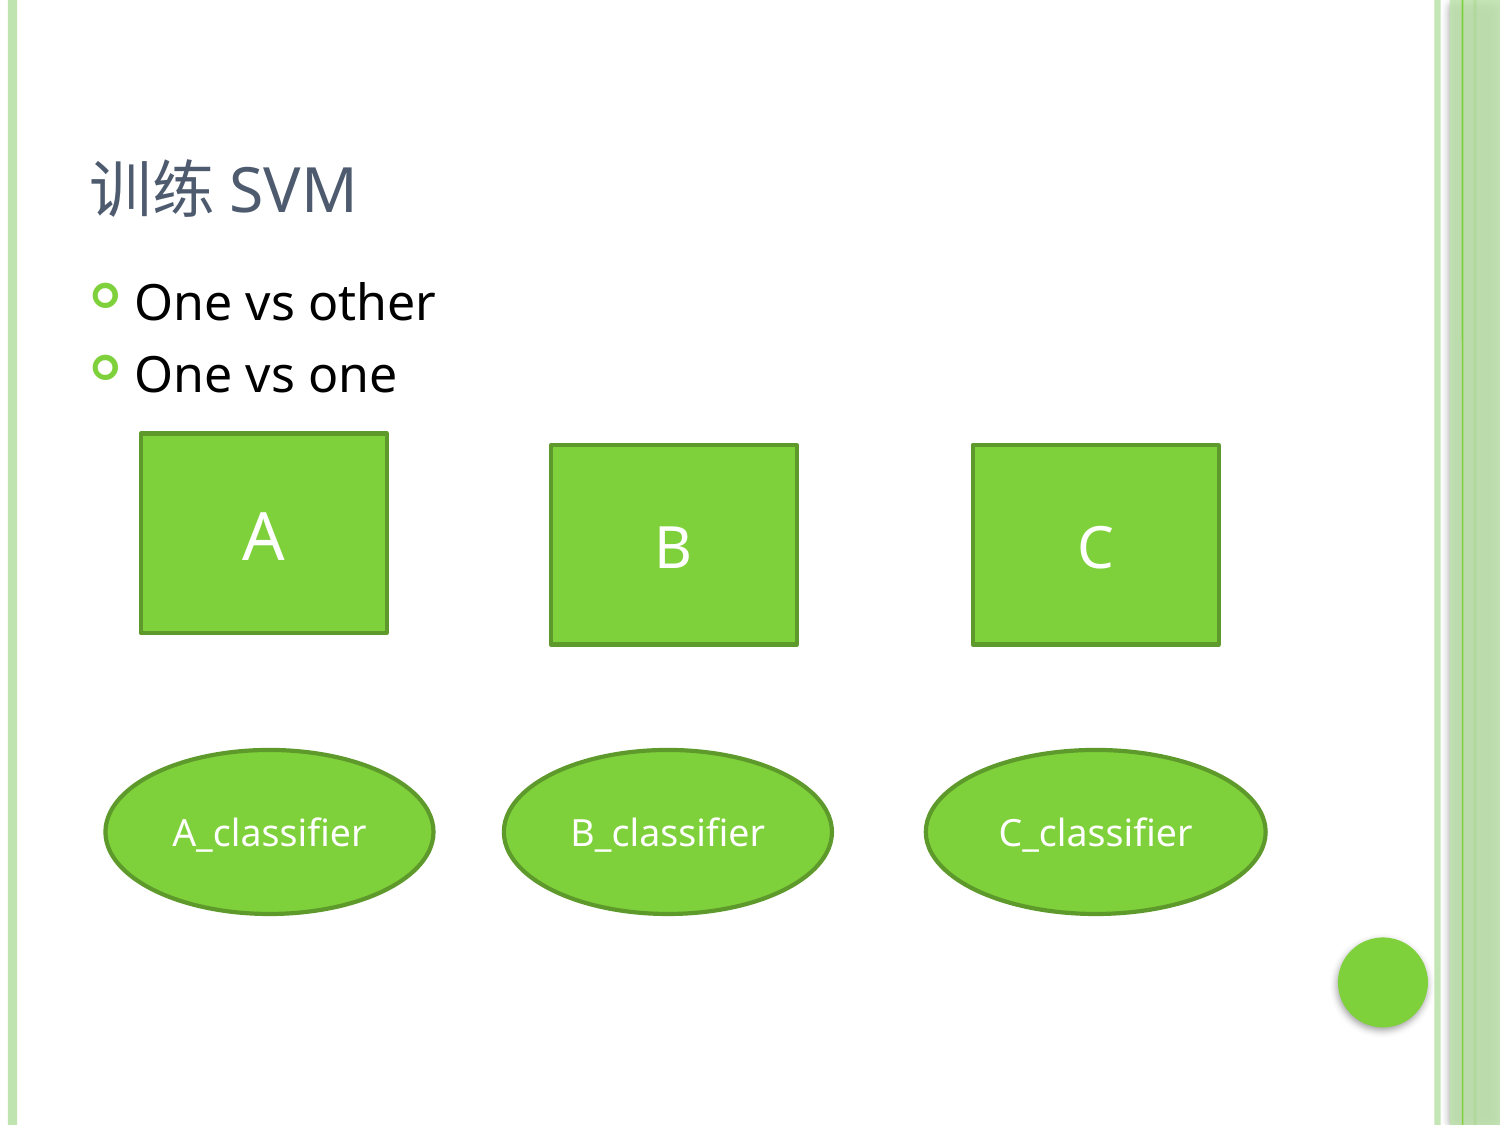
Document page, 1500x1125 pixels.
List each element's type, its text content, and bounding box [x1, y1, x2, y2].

list One vs other One vs one [75, 262, 1300, 1062]
text_box A_classifier [103, 747, 436, 917]
text_box B_classifier [501, 747, 835, 917]
text_box B [549, 443, 799, 647]
title 训练SVM [75, 45, 1300, 233]
text_box C [971, 443, 1221, 647]
text_box C_classifier [923, 747, 1268, 917]
text_box A [139, 431, 389, 635]
